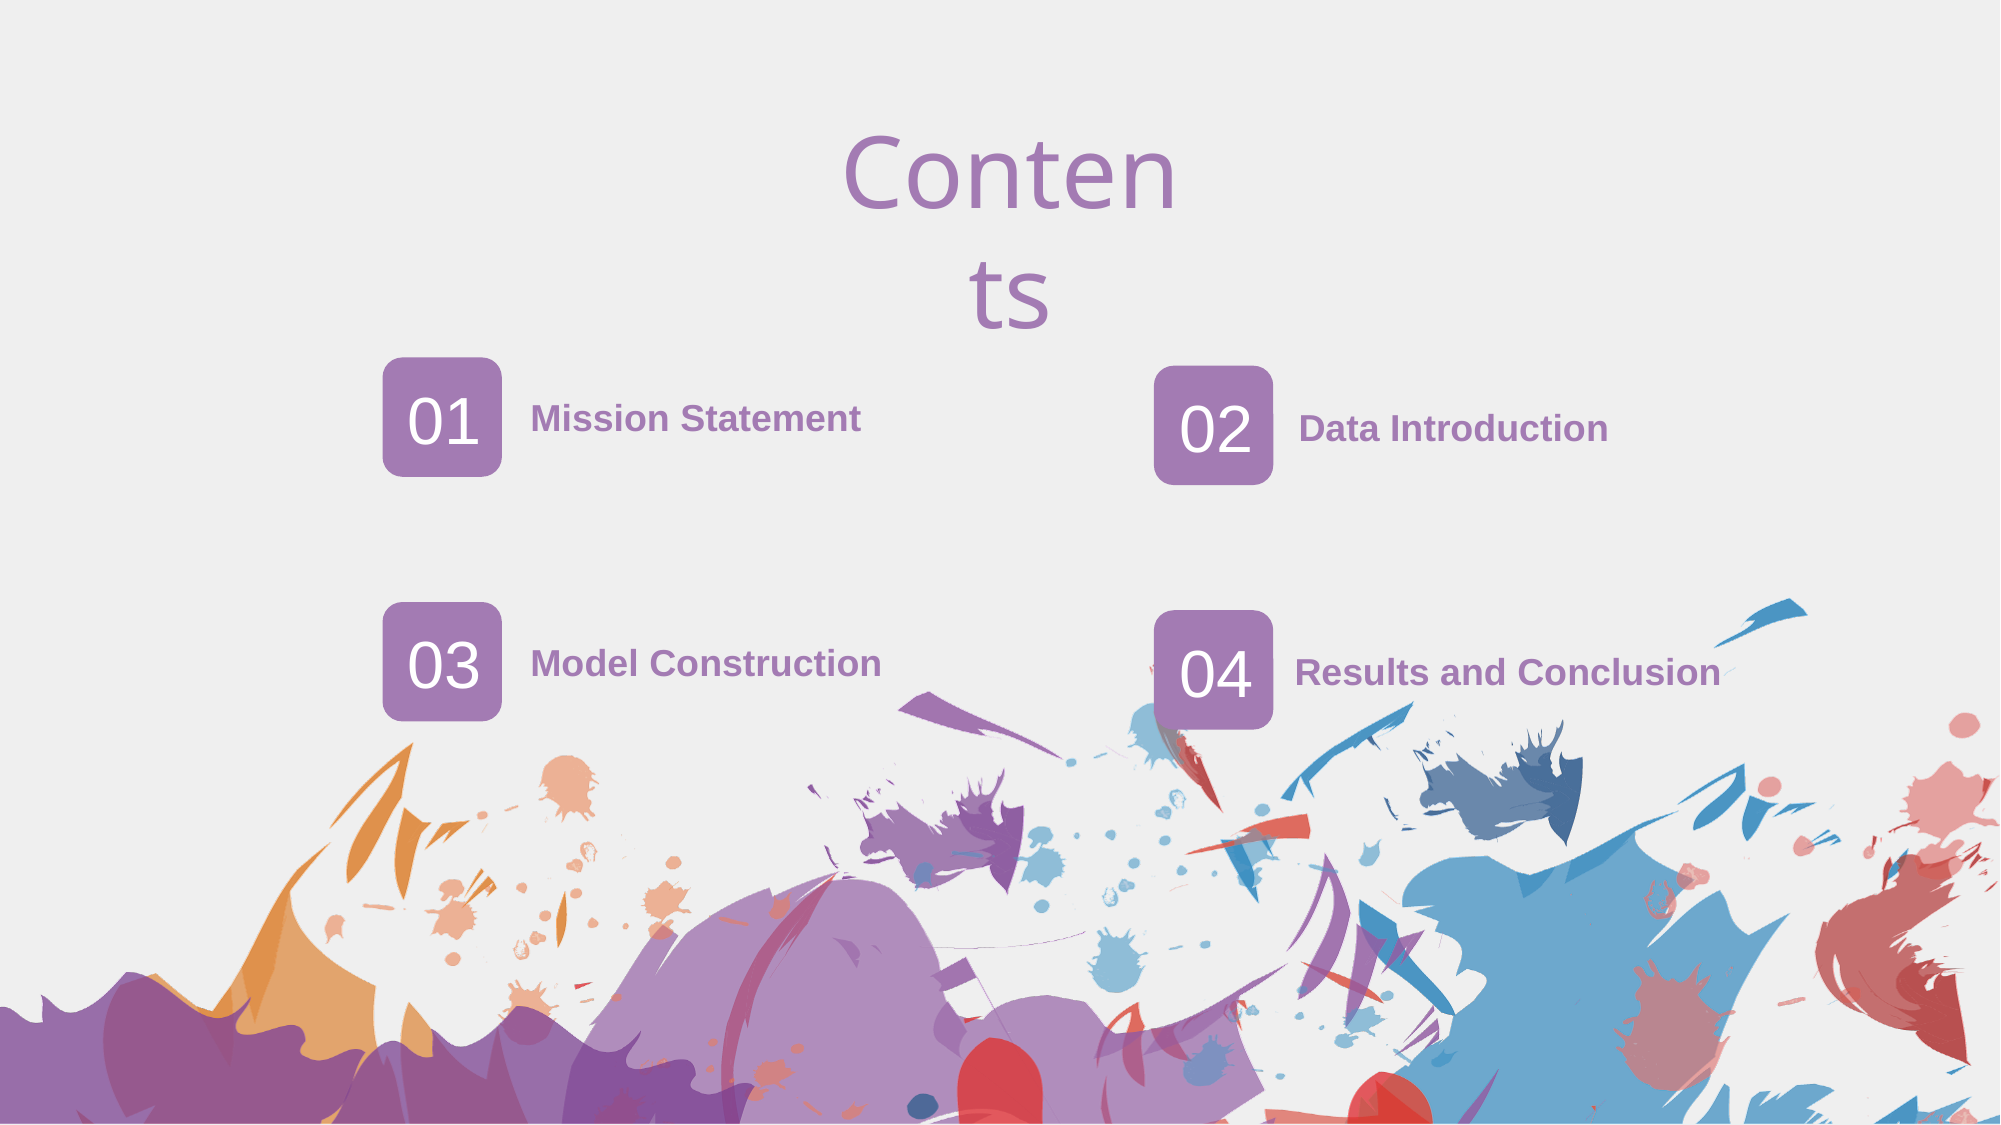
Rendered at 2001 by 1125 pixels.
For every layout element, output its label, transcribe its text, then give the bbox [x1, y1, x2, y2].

text_box [1153, 365, 1274, 486]
text_box 02 [1164, 378, 1270, 474]
text_box Contents [807, 101, 1213, 357]
text_box Mission Statement [515, 386, 938, 447]
text_box Data Introduction [1283, 396, 1655, 457]
text_box 01 [392, 370, 498, 466]
picture [0, 585, 2000, 1125]
text_box [382, 357, 502, 477]
